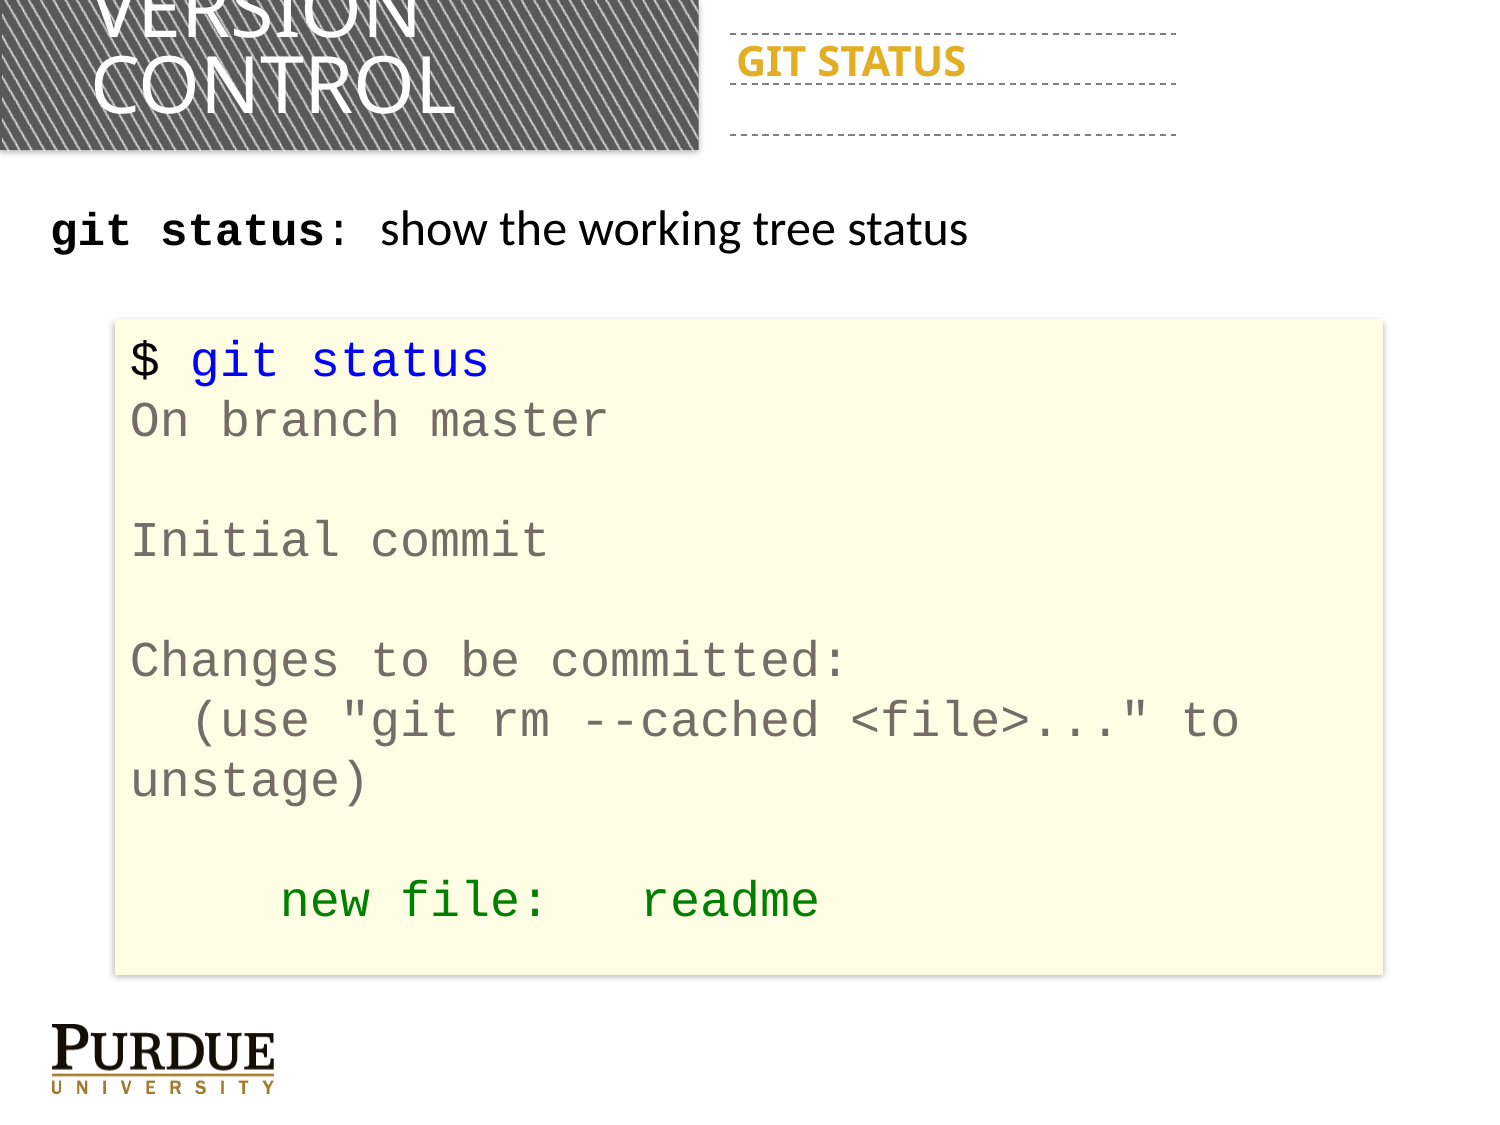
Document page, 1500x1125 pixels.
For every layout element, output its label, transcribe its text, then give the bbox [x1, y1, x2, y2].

picture [52, 1024, 274, 1094]
title Version control [75, 27, 699, 136]
text_box git status: show the working tree status [35, 188, 1500, 264]
list GIT status [721, 27, 1426, 145]
text_box $ git status On branch master Initial commit Changes to be committed: (use "git rm --cached <file>..." to unstage) new file: readme [114, 318, 1384, 976]
